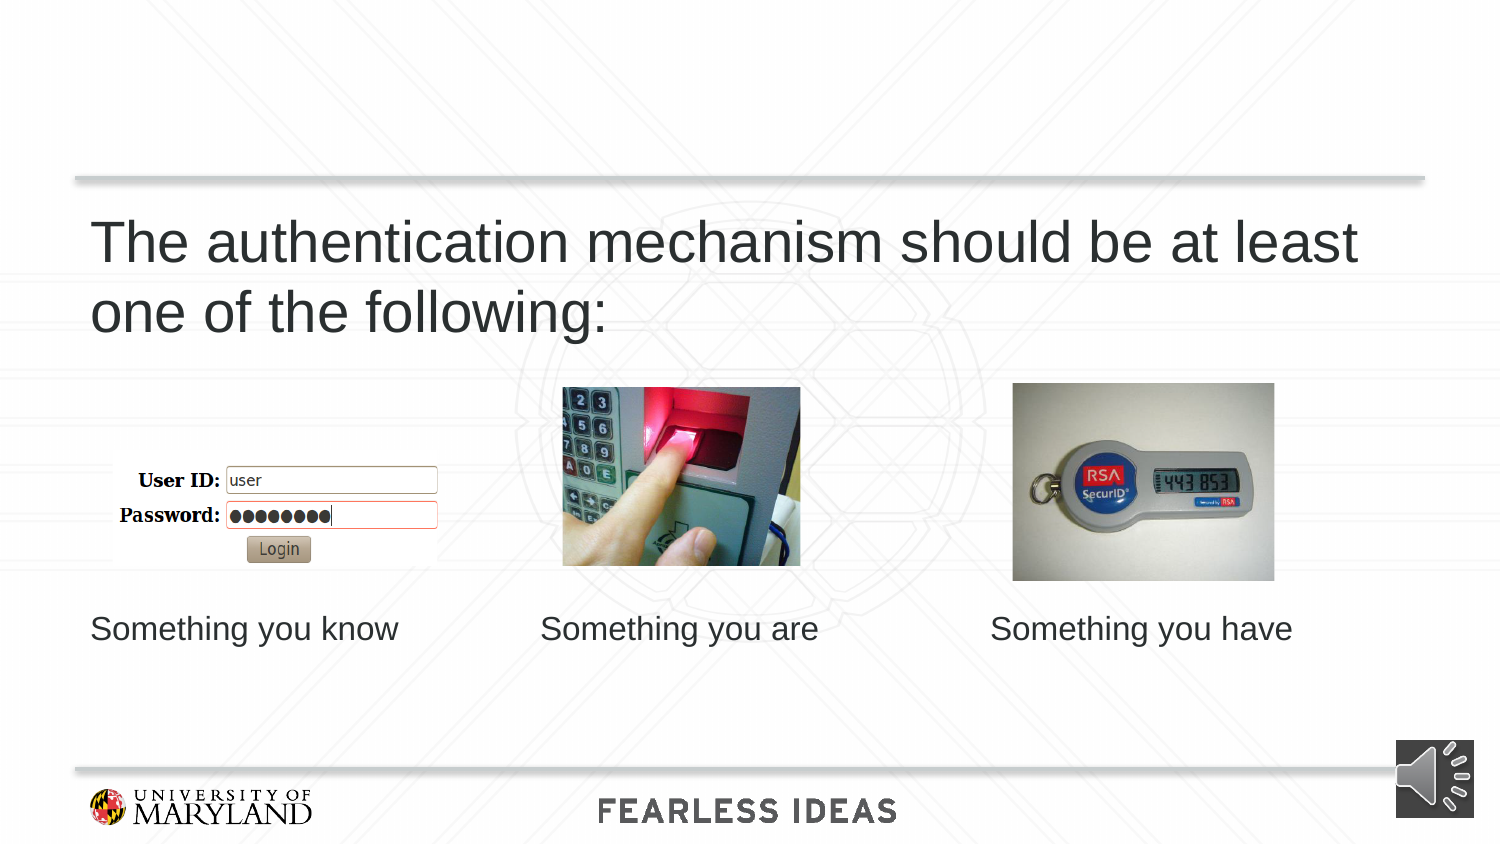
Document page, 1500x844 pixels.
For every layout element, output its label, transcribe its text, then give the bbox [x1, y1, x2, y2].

picture [112, 450, 438, 566]
picture [1012, 383, 1275, 581]
picture [78, 771, 329, 842]
picture [587, 787, 907, 834]
list The authentication mechanism should be at least one of the following: Something you know Something you are Something you have [75, 196, 1425, 754]
picture [1394, 738, 1476, 819]
picture [562, 387, 801, 566]
